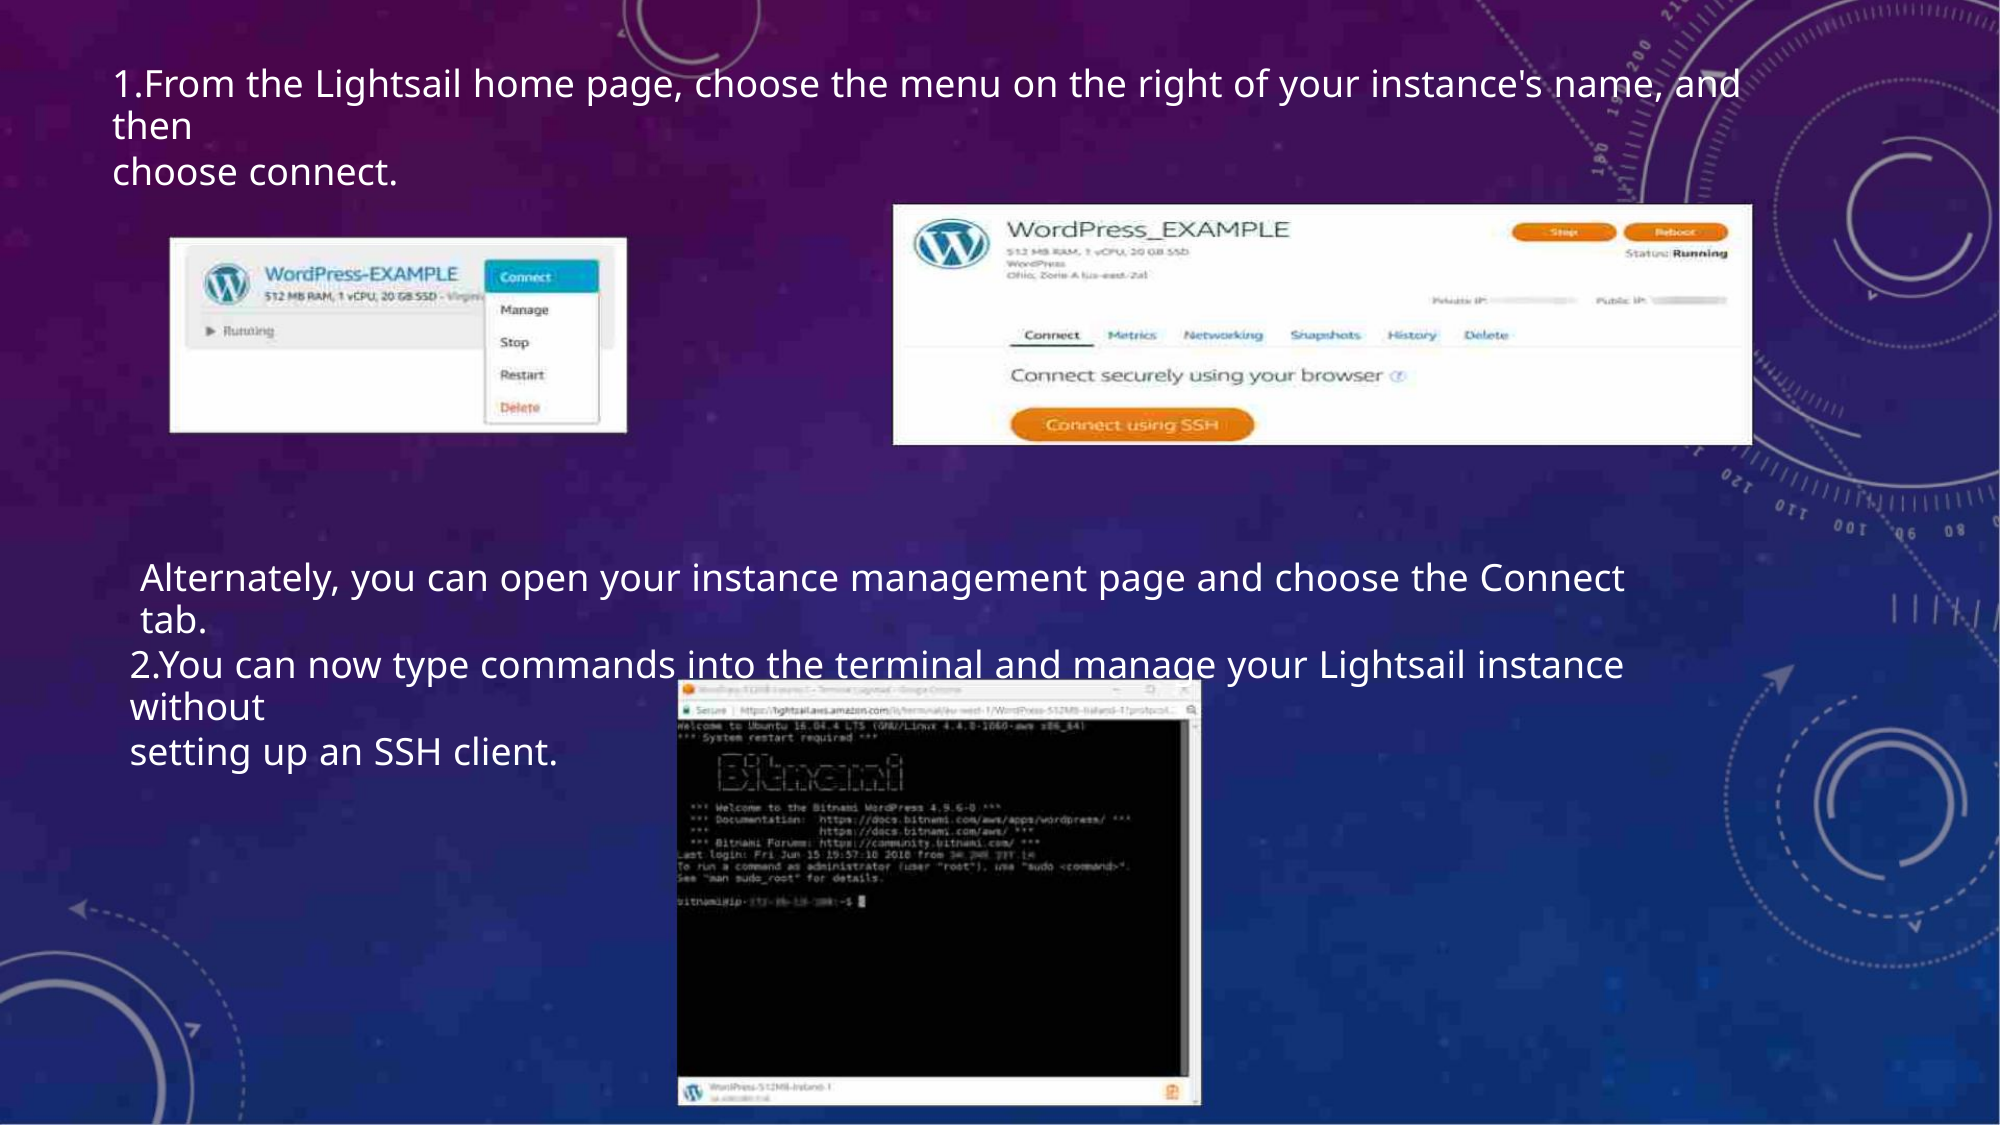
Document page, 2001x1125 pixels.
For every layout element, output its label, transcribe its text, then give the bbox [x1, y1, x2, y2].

text_box [0, 0, 2000, 1125]
text_box Alternately, you can open your instance management page and choose the Connect tab. 2.You can now type commands into the terminal and manage your Lightsail instance without setting up an SSH client. [129, 556, 1684, 773]
text_box 1.From the Lightsail home page, choose the menu on the right of your instance's name, and then choose connect. [112, 62, 1742, 193]
